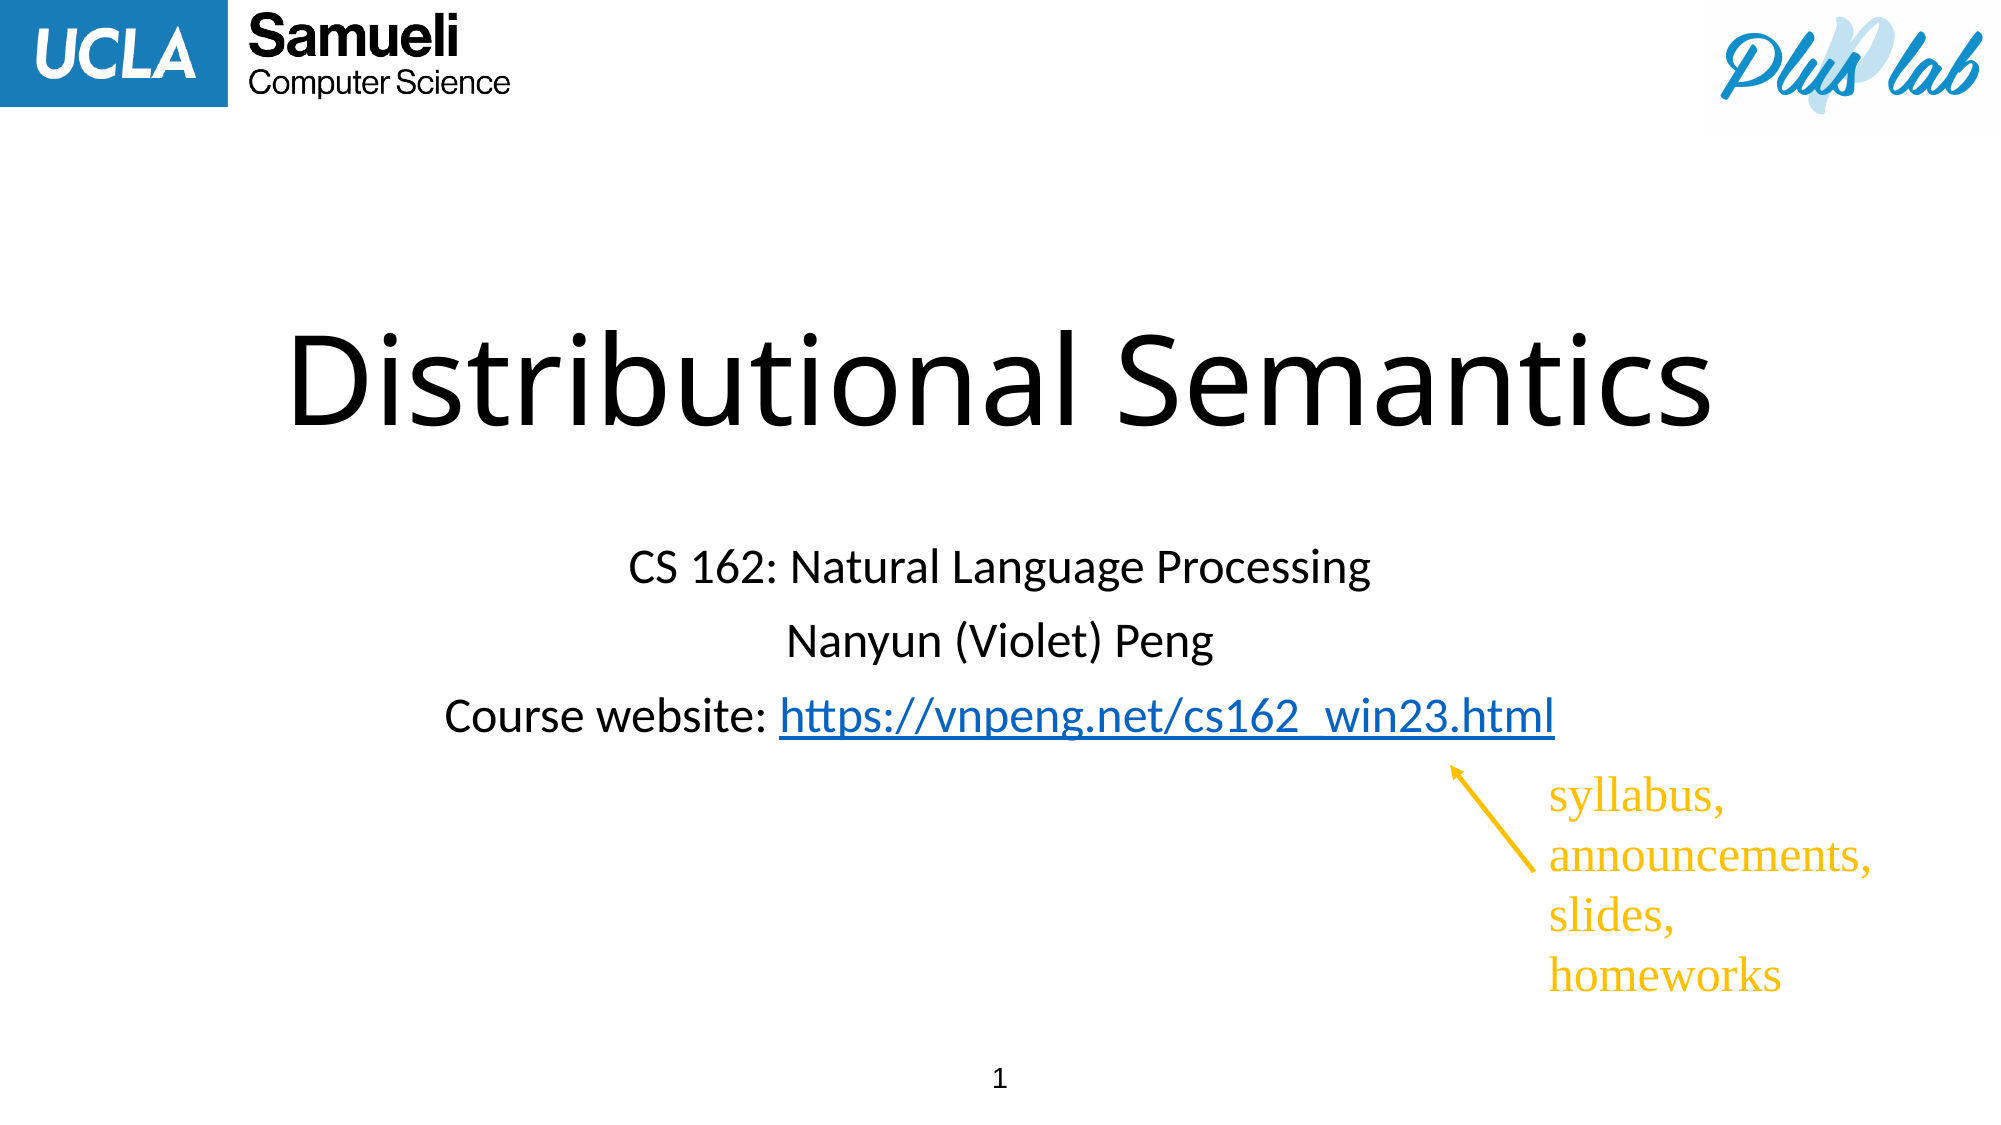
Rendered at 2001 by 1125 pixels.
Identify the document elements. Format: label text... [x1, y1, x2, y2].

subtitle CS 162: Natural Language Processing Nanyun (Violet) Peng Course website: https://vnpeng.net/cs162_win23.html [249, 532, 1750, 774]
picture [0, 0, 510, 107]
picture [1703, 0, 2000, 132]
text_box [1449, 765, 1535, 872]
text_box syllabus, announcements, slides, homeworks [1534, 754, 1931, 1010]
title Distributional Semantics [249, 219, 1750, 460]
text_box 1 [662, 1047, 1338, 1108]
